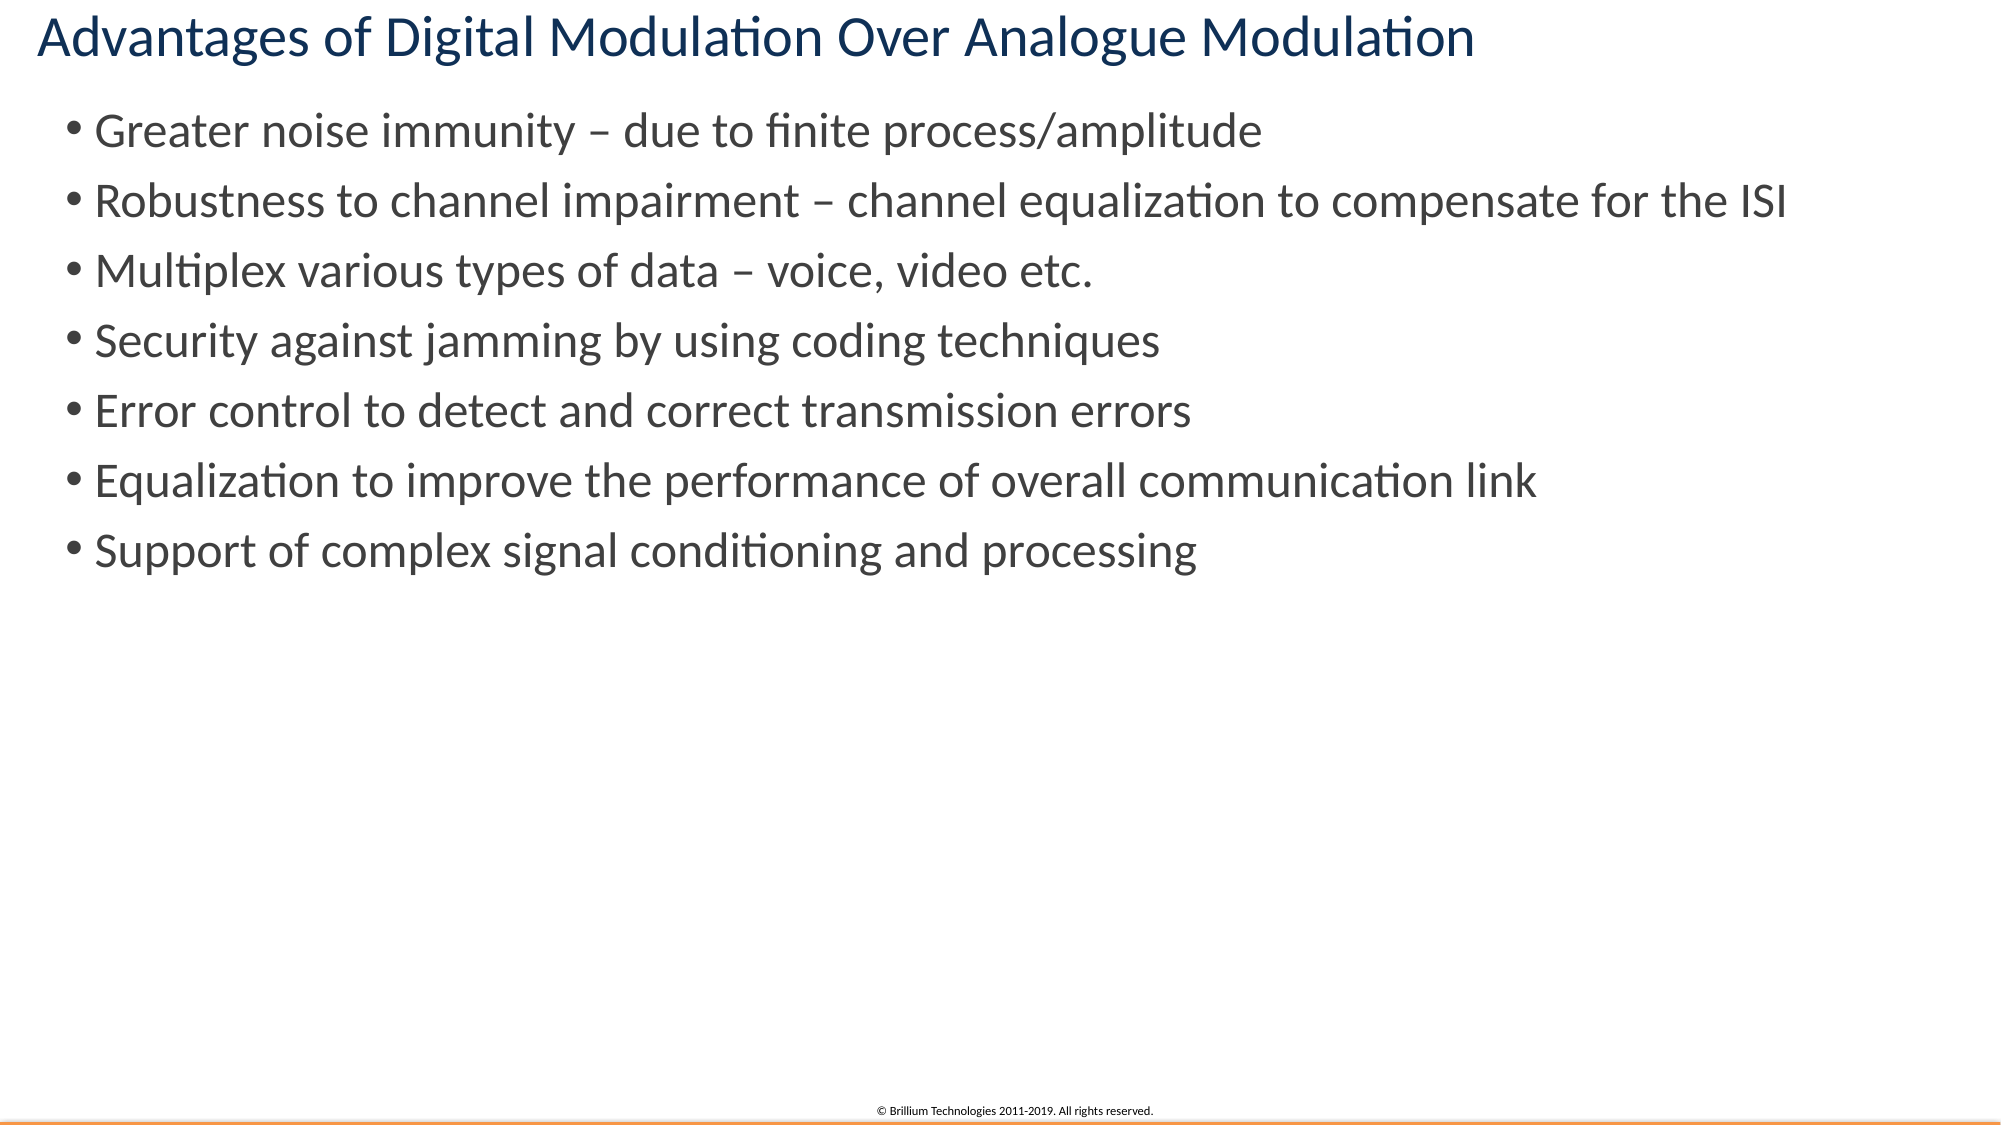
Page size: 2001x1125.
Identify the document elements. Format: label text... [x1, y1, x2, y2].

list Greater noise immunity – due to finite process/amplitude Robustness to channel impairment – channel equalization to compensate for the ISI Multiplex various types of data – voice, video etc. Security against jamming by using coding techniques Error control to detect and correct transmission errors Equalization to improve the performance of overall communication link Support of complex signal conditioning and processing [35, 90, 1900, 1067]
title Advantages of Digital Modulation Over Analogue Modulation [22, 0, 1900, 66]
